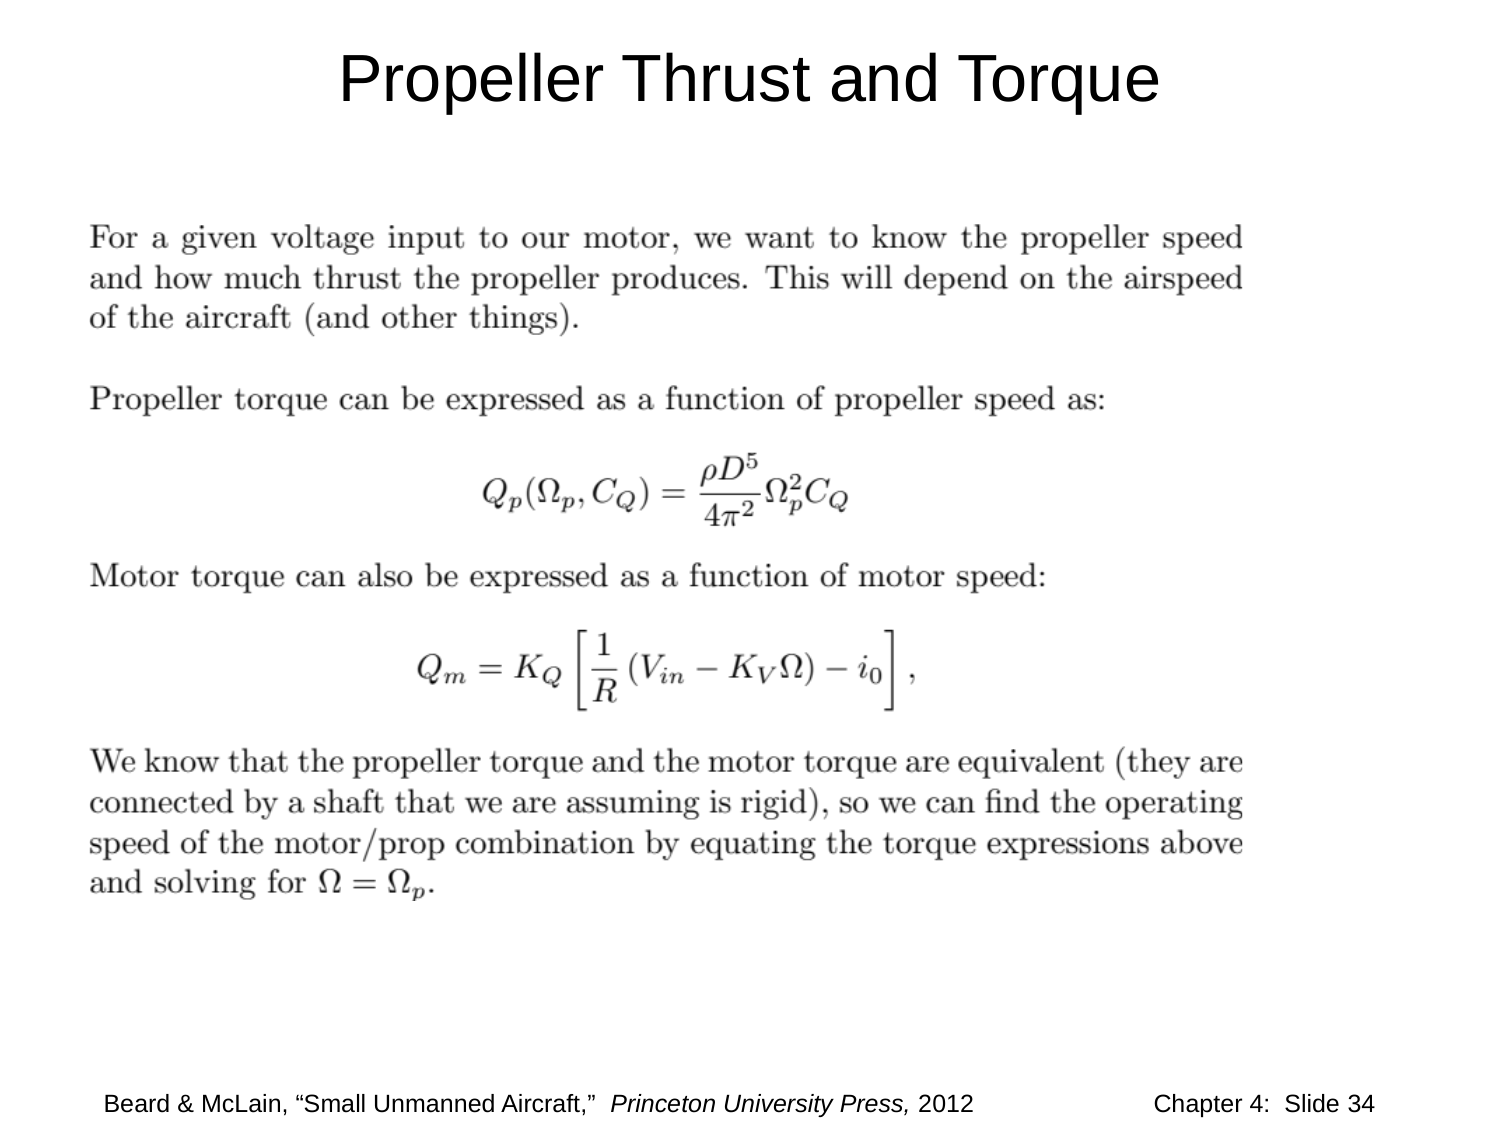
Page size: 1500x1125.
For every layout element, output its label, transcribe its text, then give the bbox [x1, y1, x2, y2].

title Propeller Thrust and Torque [74, 15, 1426, 135]
picture [88, 224, 1243, 901]
